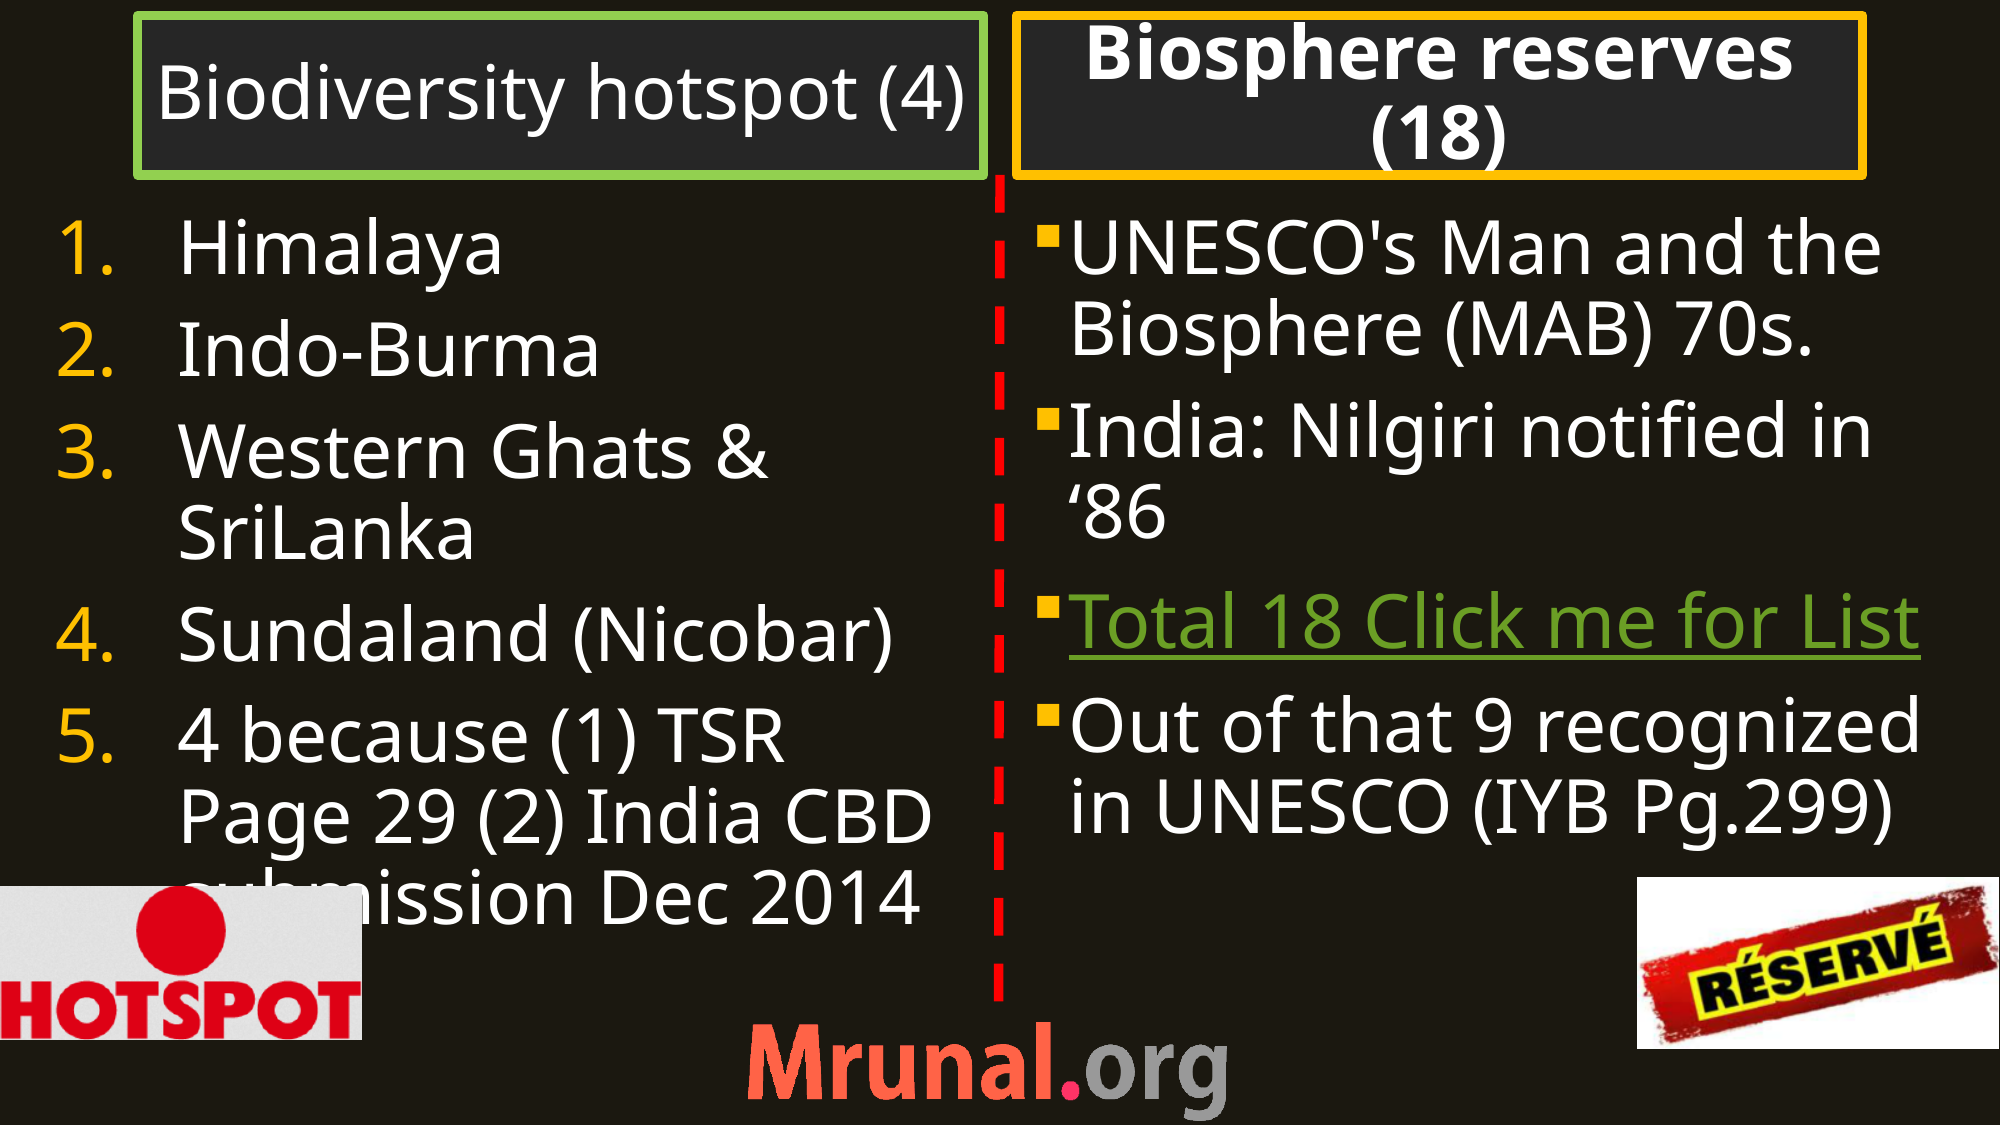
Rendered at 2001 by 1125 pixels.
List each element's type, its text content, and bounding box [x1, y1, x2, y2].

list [1637, 877, 1999, 1049]
picture [741, 1005, 1230, 1125]
list UNESCO's Man and the Biosphere (MAB) 70s. India: Nilgiri notified in ‘86 Total 18 Click me for List Out of that 9 recognized in UNESCO (IYB Pg.299) [1016, 202, 1960, 1016]
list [0, 886, 362, 1040]
list Himalaya Indo-Burma Western Ghats & SriLanka Sundaland (Nicobar) 4 because (1) TSR Page 29 (2) India CBD submission Dec 2014 [40, 202, 984, 1019]
list Biodiversity hotspot (4) [133, 11, 988, 180]
list Biosphere reserves (18) [1012, 11, 1867, 180]
